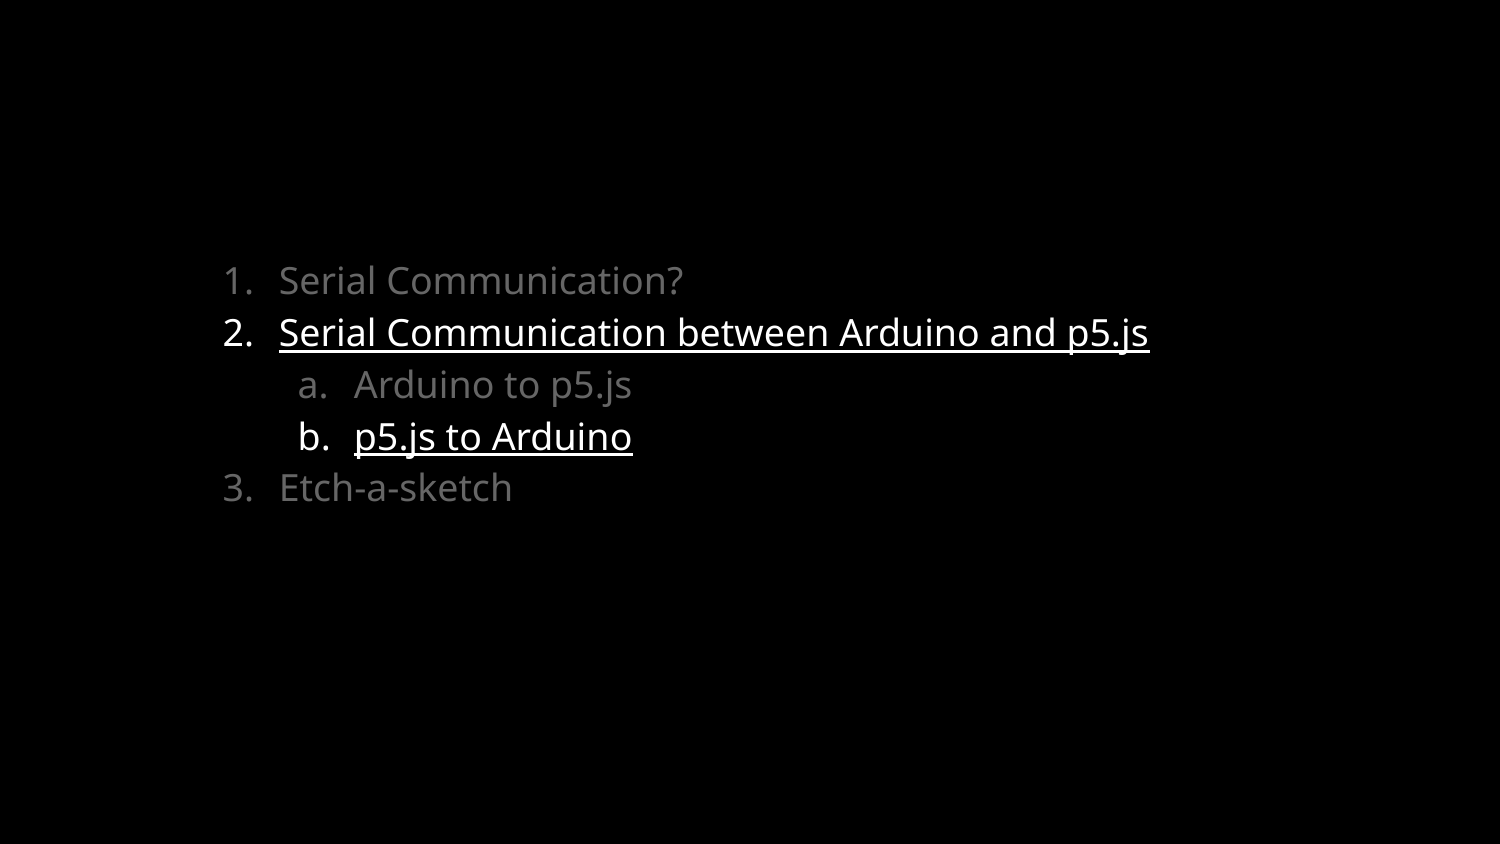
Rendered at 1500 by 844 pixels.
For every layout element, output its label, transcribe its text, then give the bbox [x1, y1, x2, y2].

list Serial Communication? Serial Communication between Arduino and p5.js Arduino to p5.js p5.js to Arduino Etch-a-sketch [188, 235, 1262, 717]
